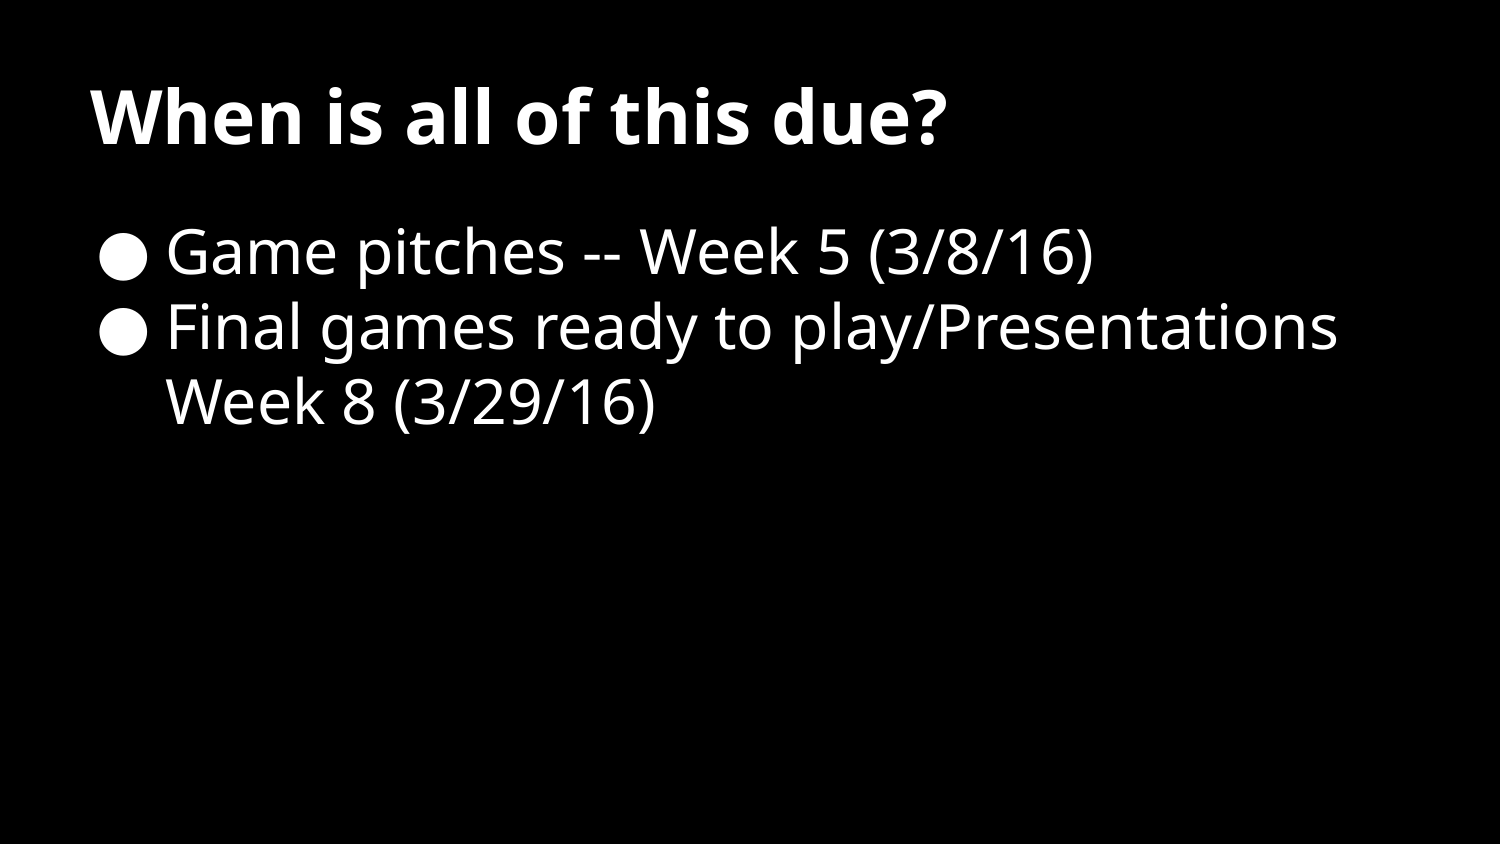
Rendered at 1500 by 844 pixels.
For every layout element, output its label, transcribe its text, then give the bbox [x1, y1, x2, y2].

list Game pitches -- Week 5 (3/8/16) Final games ready to play/Presentations Week 8 (3/29/16) [75, 196, 1425, 808]
title When is all of this due? [75, 33, 1425, 175]
